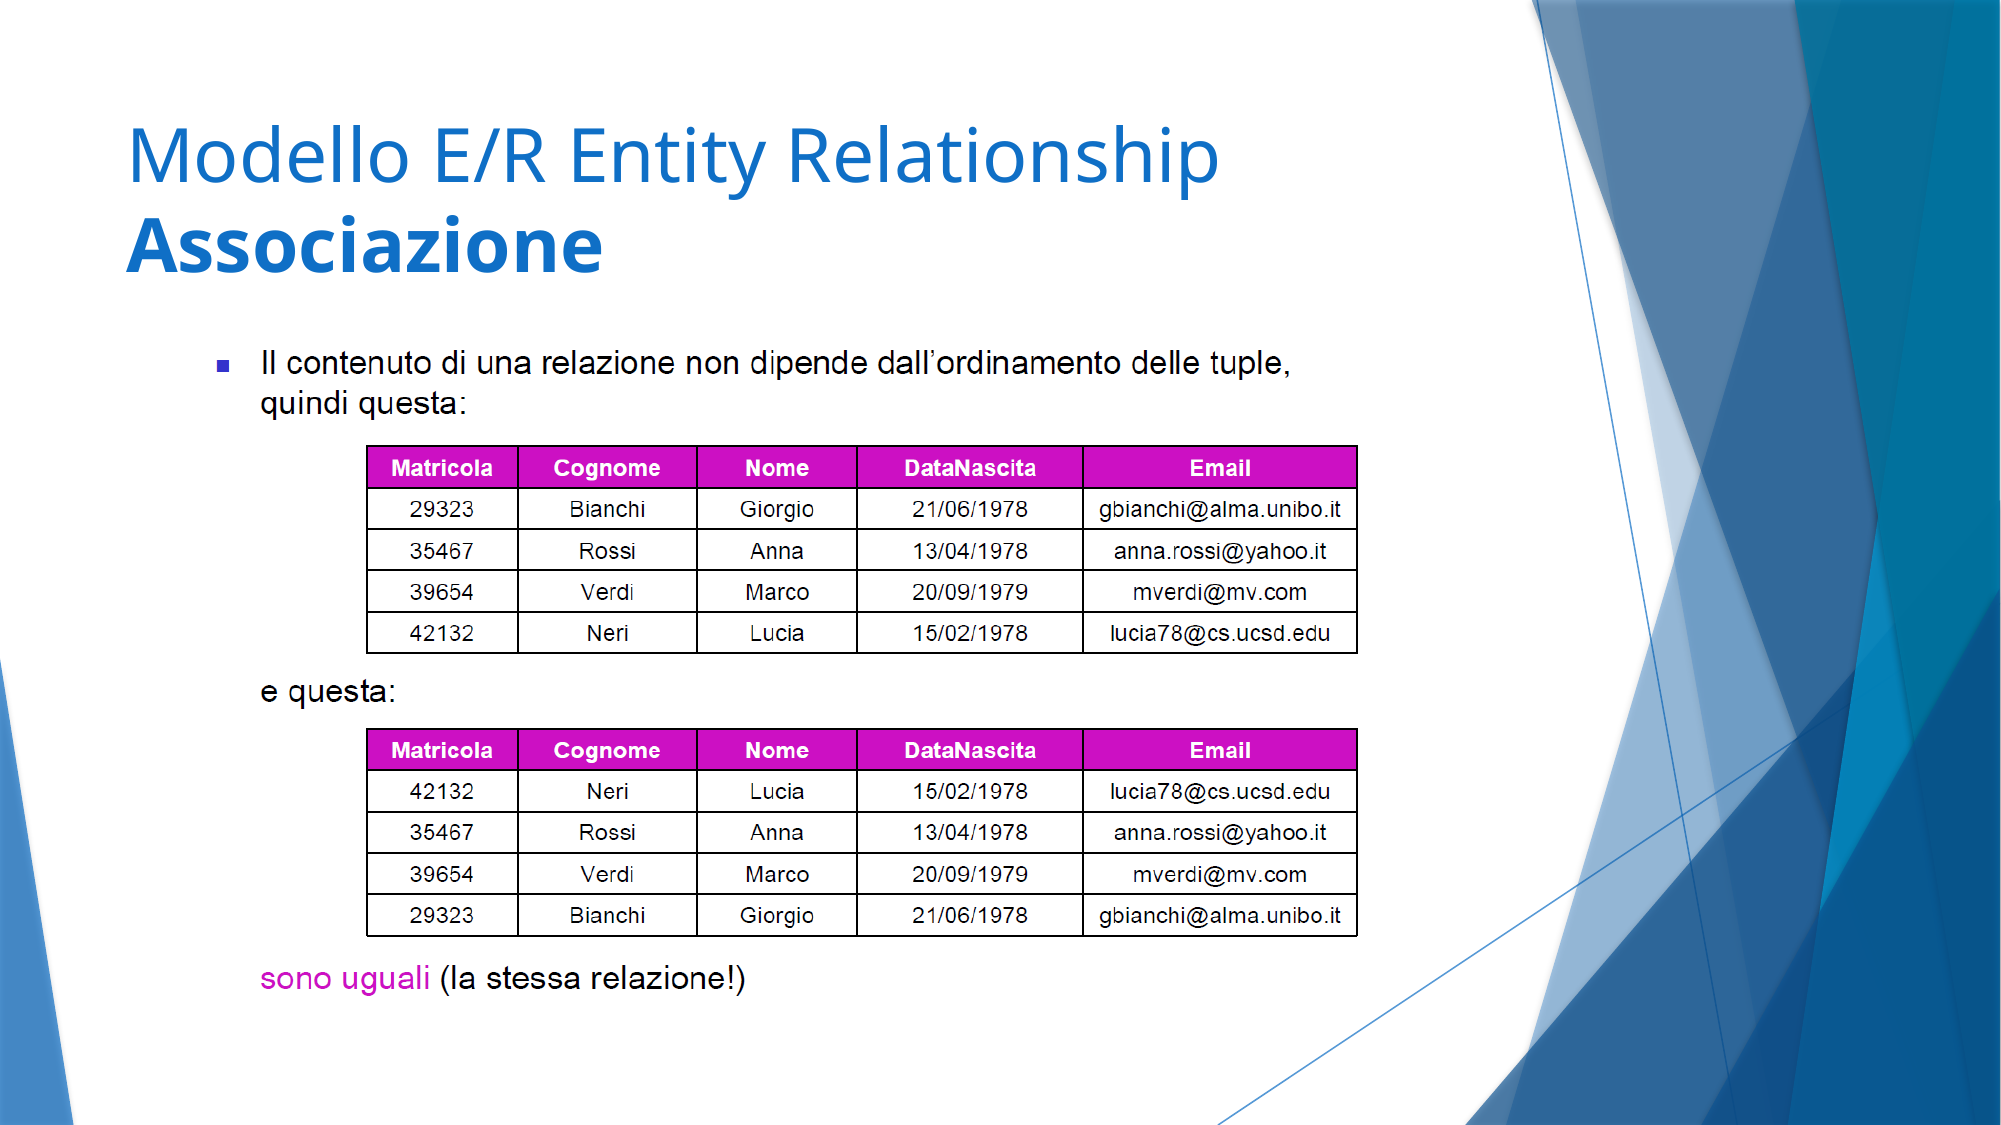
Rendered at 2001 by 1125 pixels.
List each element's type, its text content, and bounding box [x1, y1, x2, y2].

picture [193, 319, 1375, 1010]
title Modello E/R Entity Relationship Associazione [111, 99, 1522, 317]
